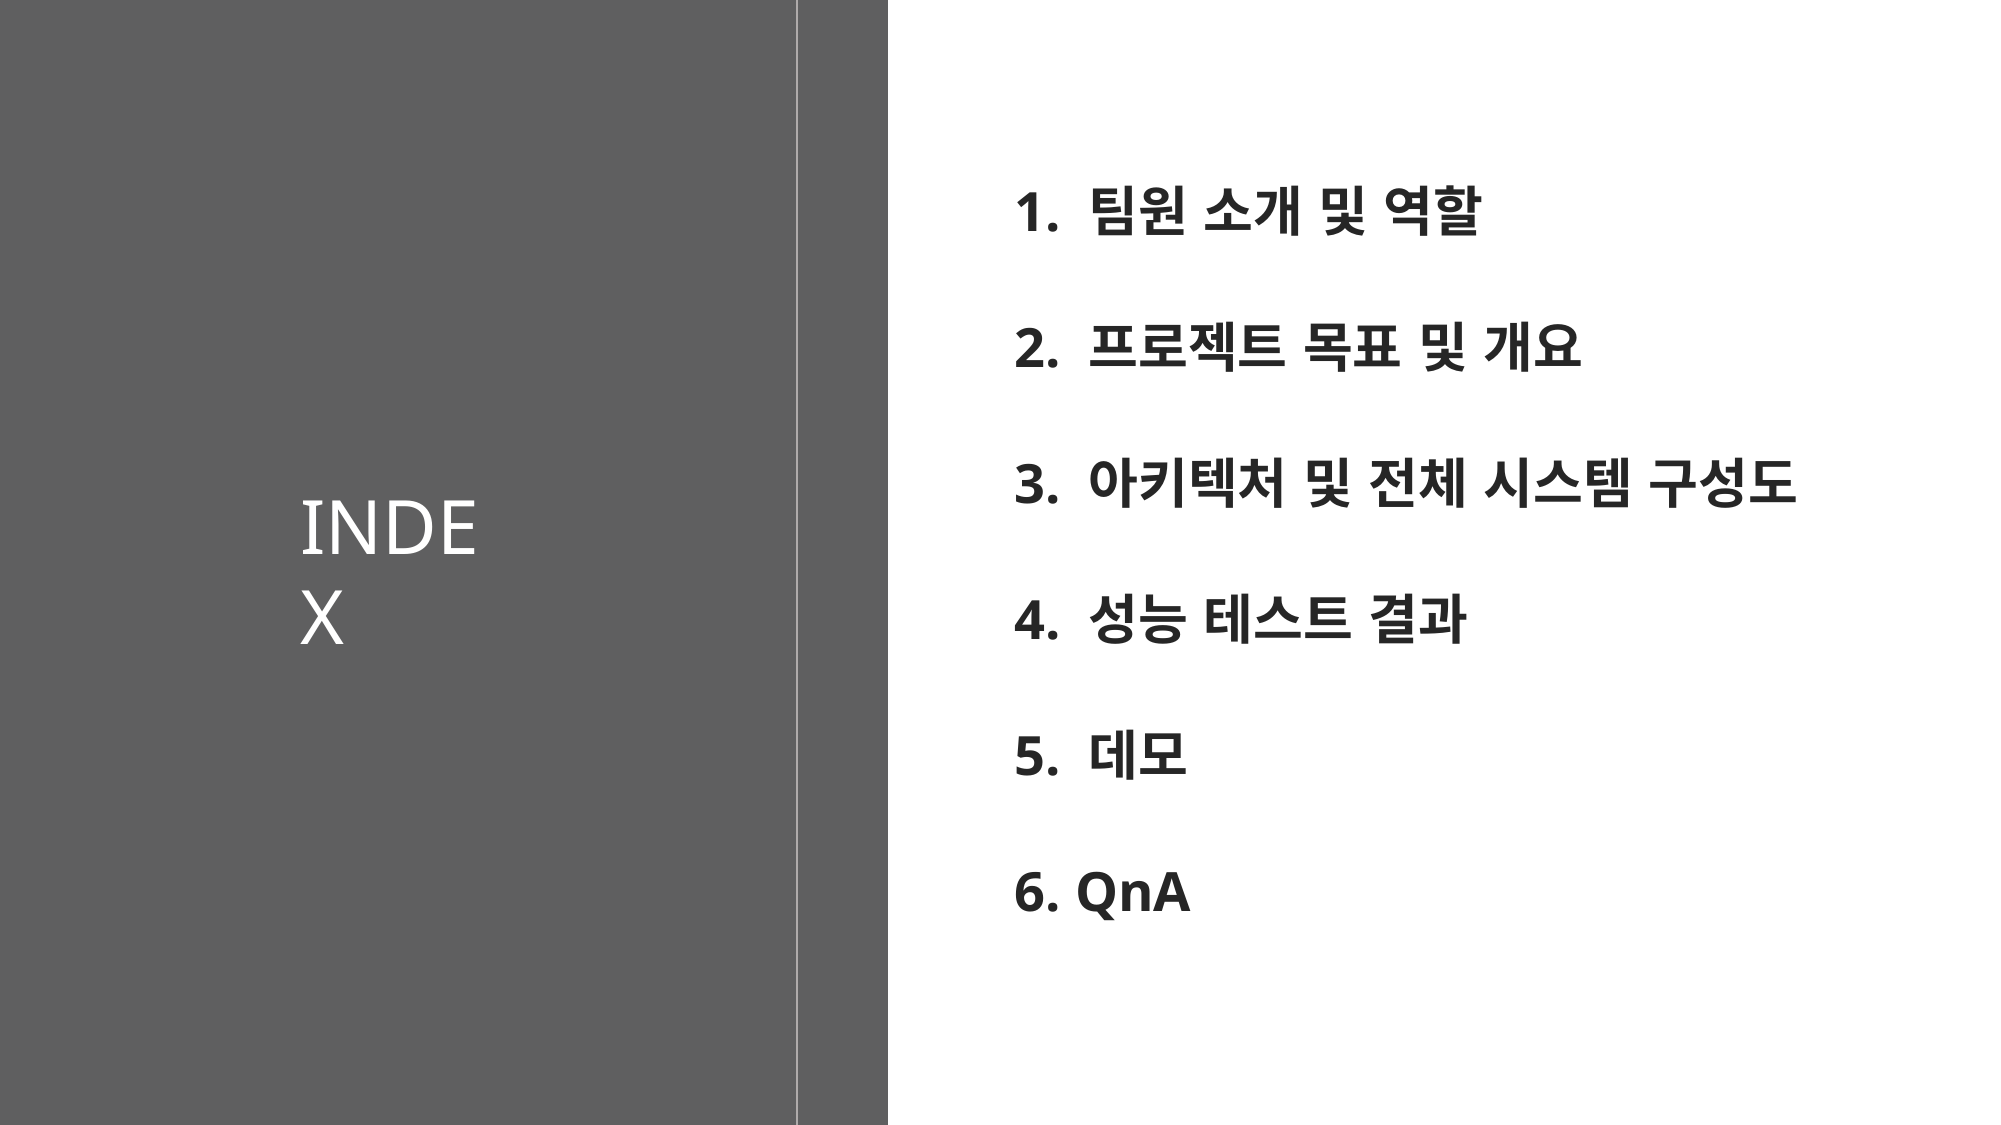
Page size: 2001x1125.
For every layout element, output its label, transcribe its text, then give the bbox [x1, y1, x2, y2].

text_box 5. 데모 [999, 714, 1819, 794]
text_box 3. 아키텍처 및 전체 시스템 구성도 [999, 442, 1899, 522]
text_box 2. 프로젝트 목표 및 개요 [999, 306, 1676, 386]
text_box INDEX [285, 472, 512, 667]
text_box [0, 0, 796, 1125]
text_box 4. 성능 테스트 결과 [999, 578, 1725, 658]
text_box 1. 팀원 소개 및 역할 [999, 169, 1819, 250]
text_box [798, 0, 889, 1125]
text_box 6. QnA [999, 850, 1819, 931]
